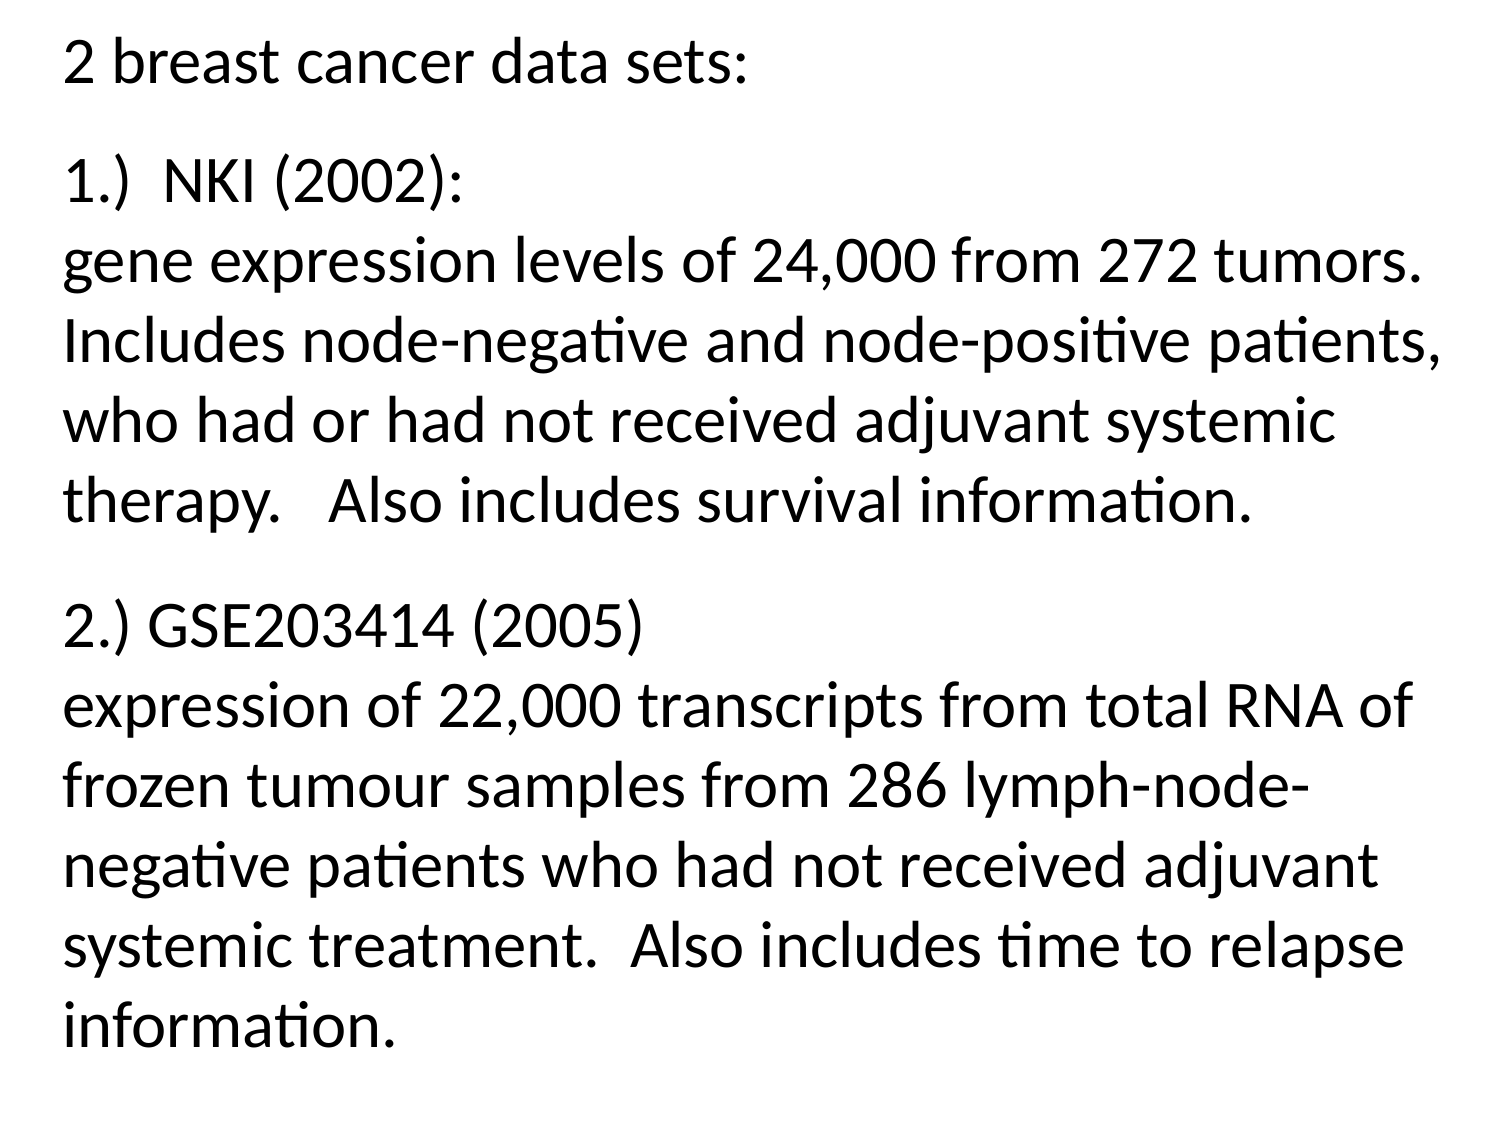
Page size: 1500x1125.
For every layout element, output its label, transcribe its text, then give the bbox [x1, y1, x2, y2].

text_box 2 breast cancer data sets: 1.) NKI (2002): gene expression levels of 24,000 from 272 tumors. Includes node-negative and node-positive patients, who had or had not received adjuvant systemic therapy. Also includes survival information. 2.) GSE203414 (2005) expression of 22,000 transcripts from total RNA of frozen tumour samples from 286 lymph-node-negative patients who had not received adjuvant systemic treatment. Also includes time to relapse information. [47, 8, 1498, 1069]
